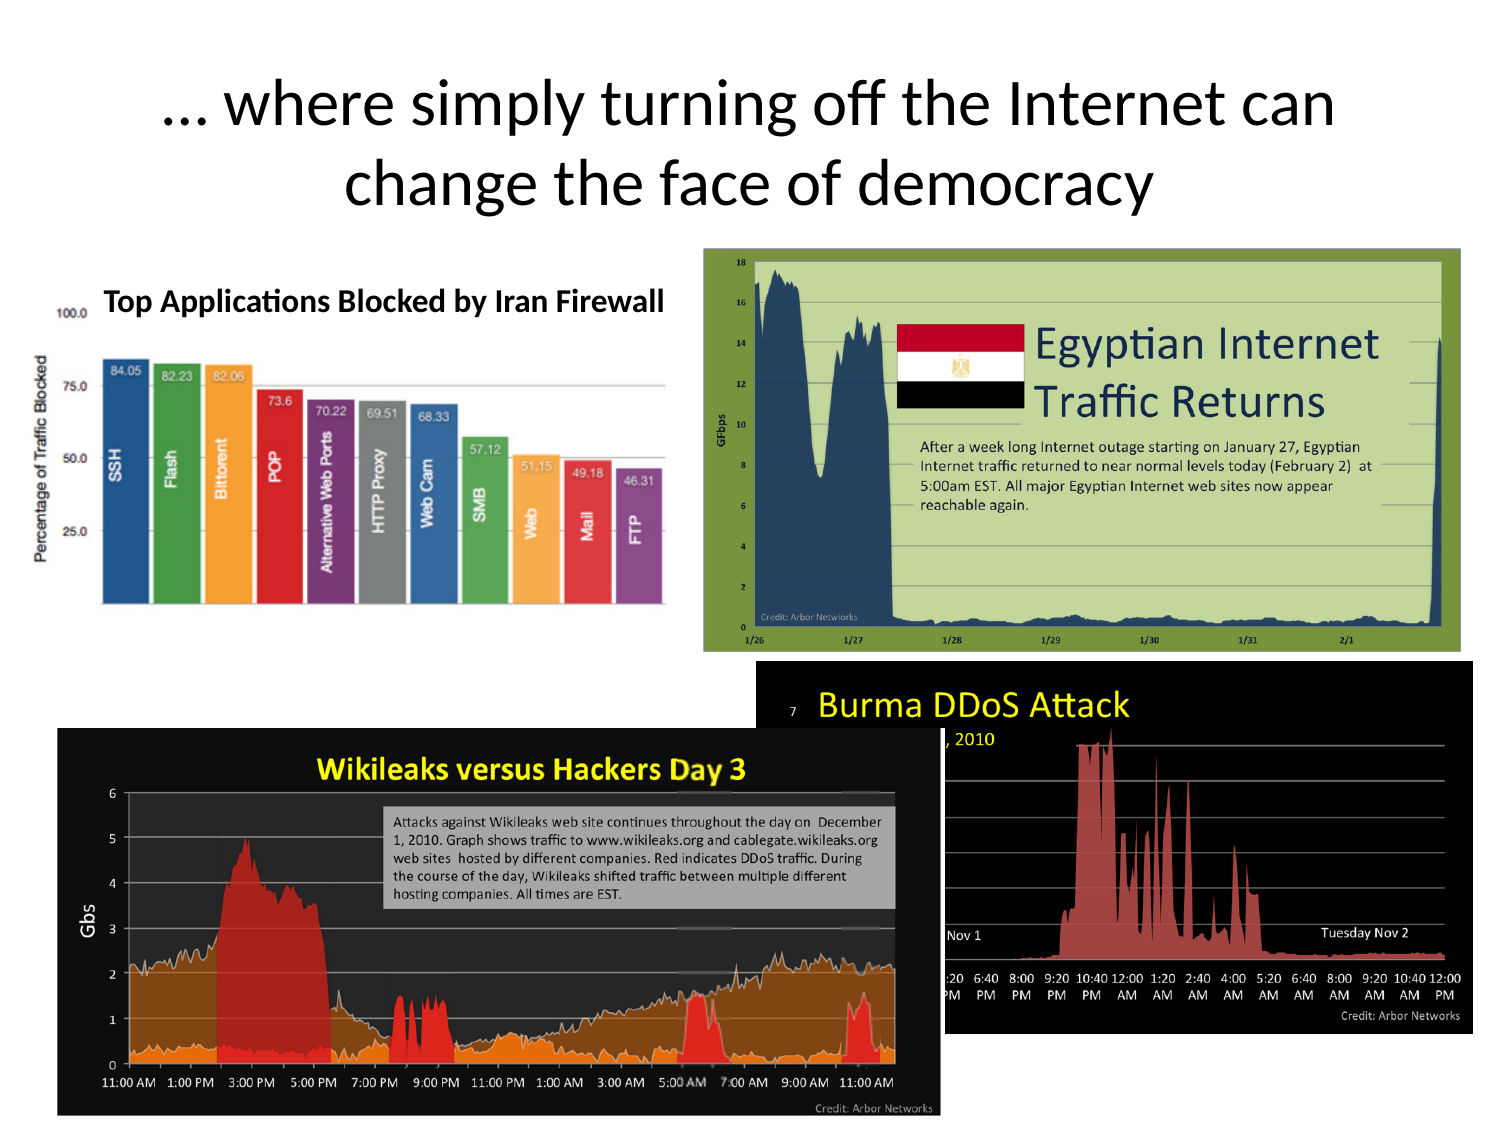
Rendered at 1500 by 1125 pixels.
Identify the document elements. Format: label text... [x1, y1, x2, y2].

picture [57, 661, 1473, 1122]
picture [703, 248, 1461, 653]
title … where simply turning off the Internet can change the face of democracy [75, 45, 1425, 233]
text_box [0, 258, 698, 652]
